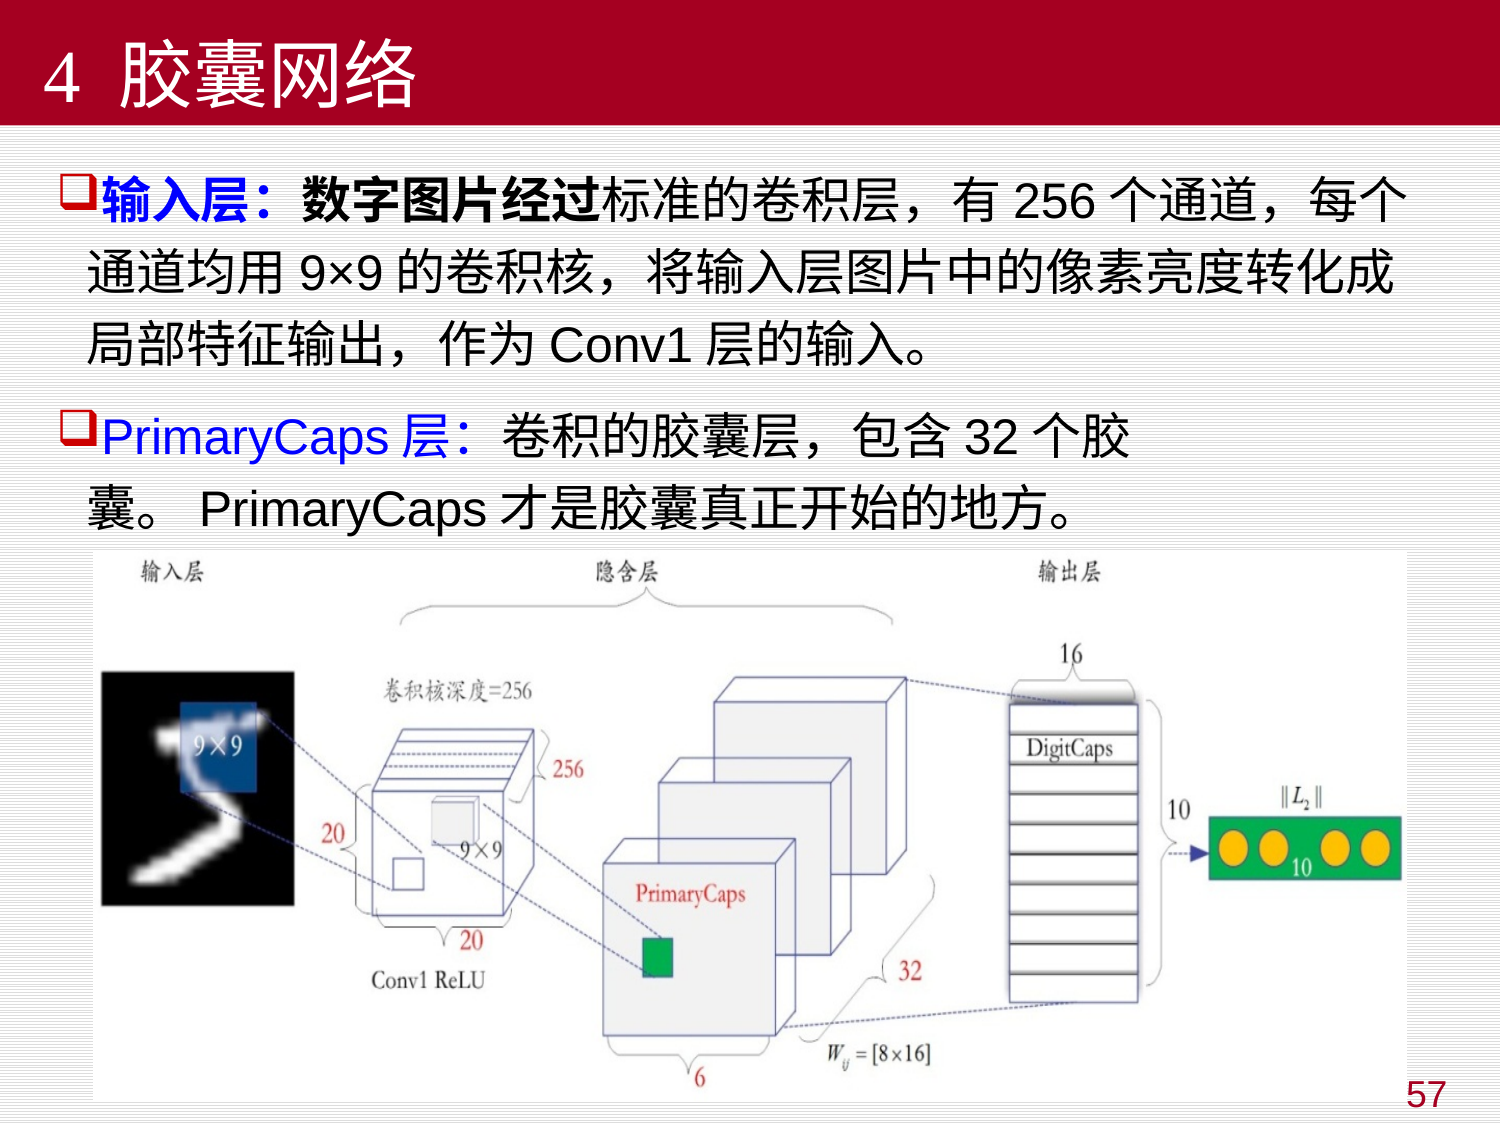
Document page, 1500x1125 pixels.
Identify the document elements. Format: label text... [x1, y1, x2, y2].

list 输入层：数字图片经过标准的卷积层，有256个通道，每个通道均用9×9的卷积核，将输入层图片中的像素亮度转化成局部特征输出，作为Conv1层的输入。 PrimaryCaps层：卷积的胶囊层，包含32个胶囊。PrimaryCaps才是胶囊真正开始的地方。 [41, 148, 1438, 400]
picture [93, 550, 1407, 1103]
slide_number 57 [1137, 1062, 1463, 1122]
title 4 胶囊网络 [0, 0, 1500, 126]
